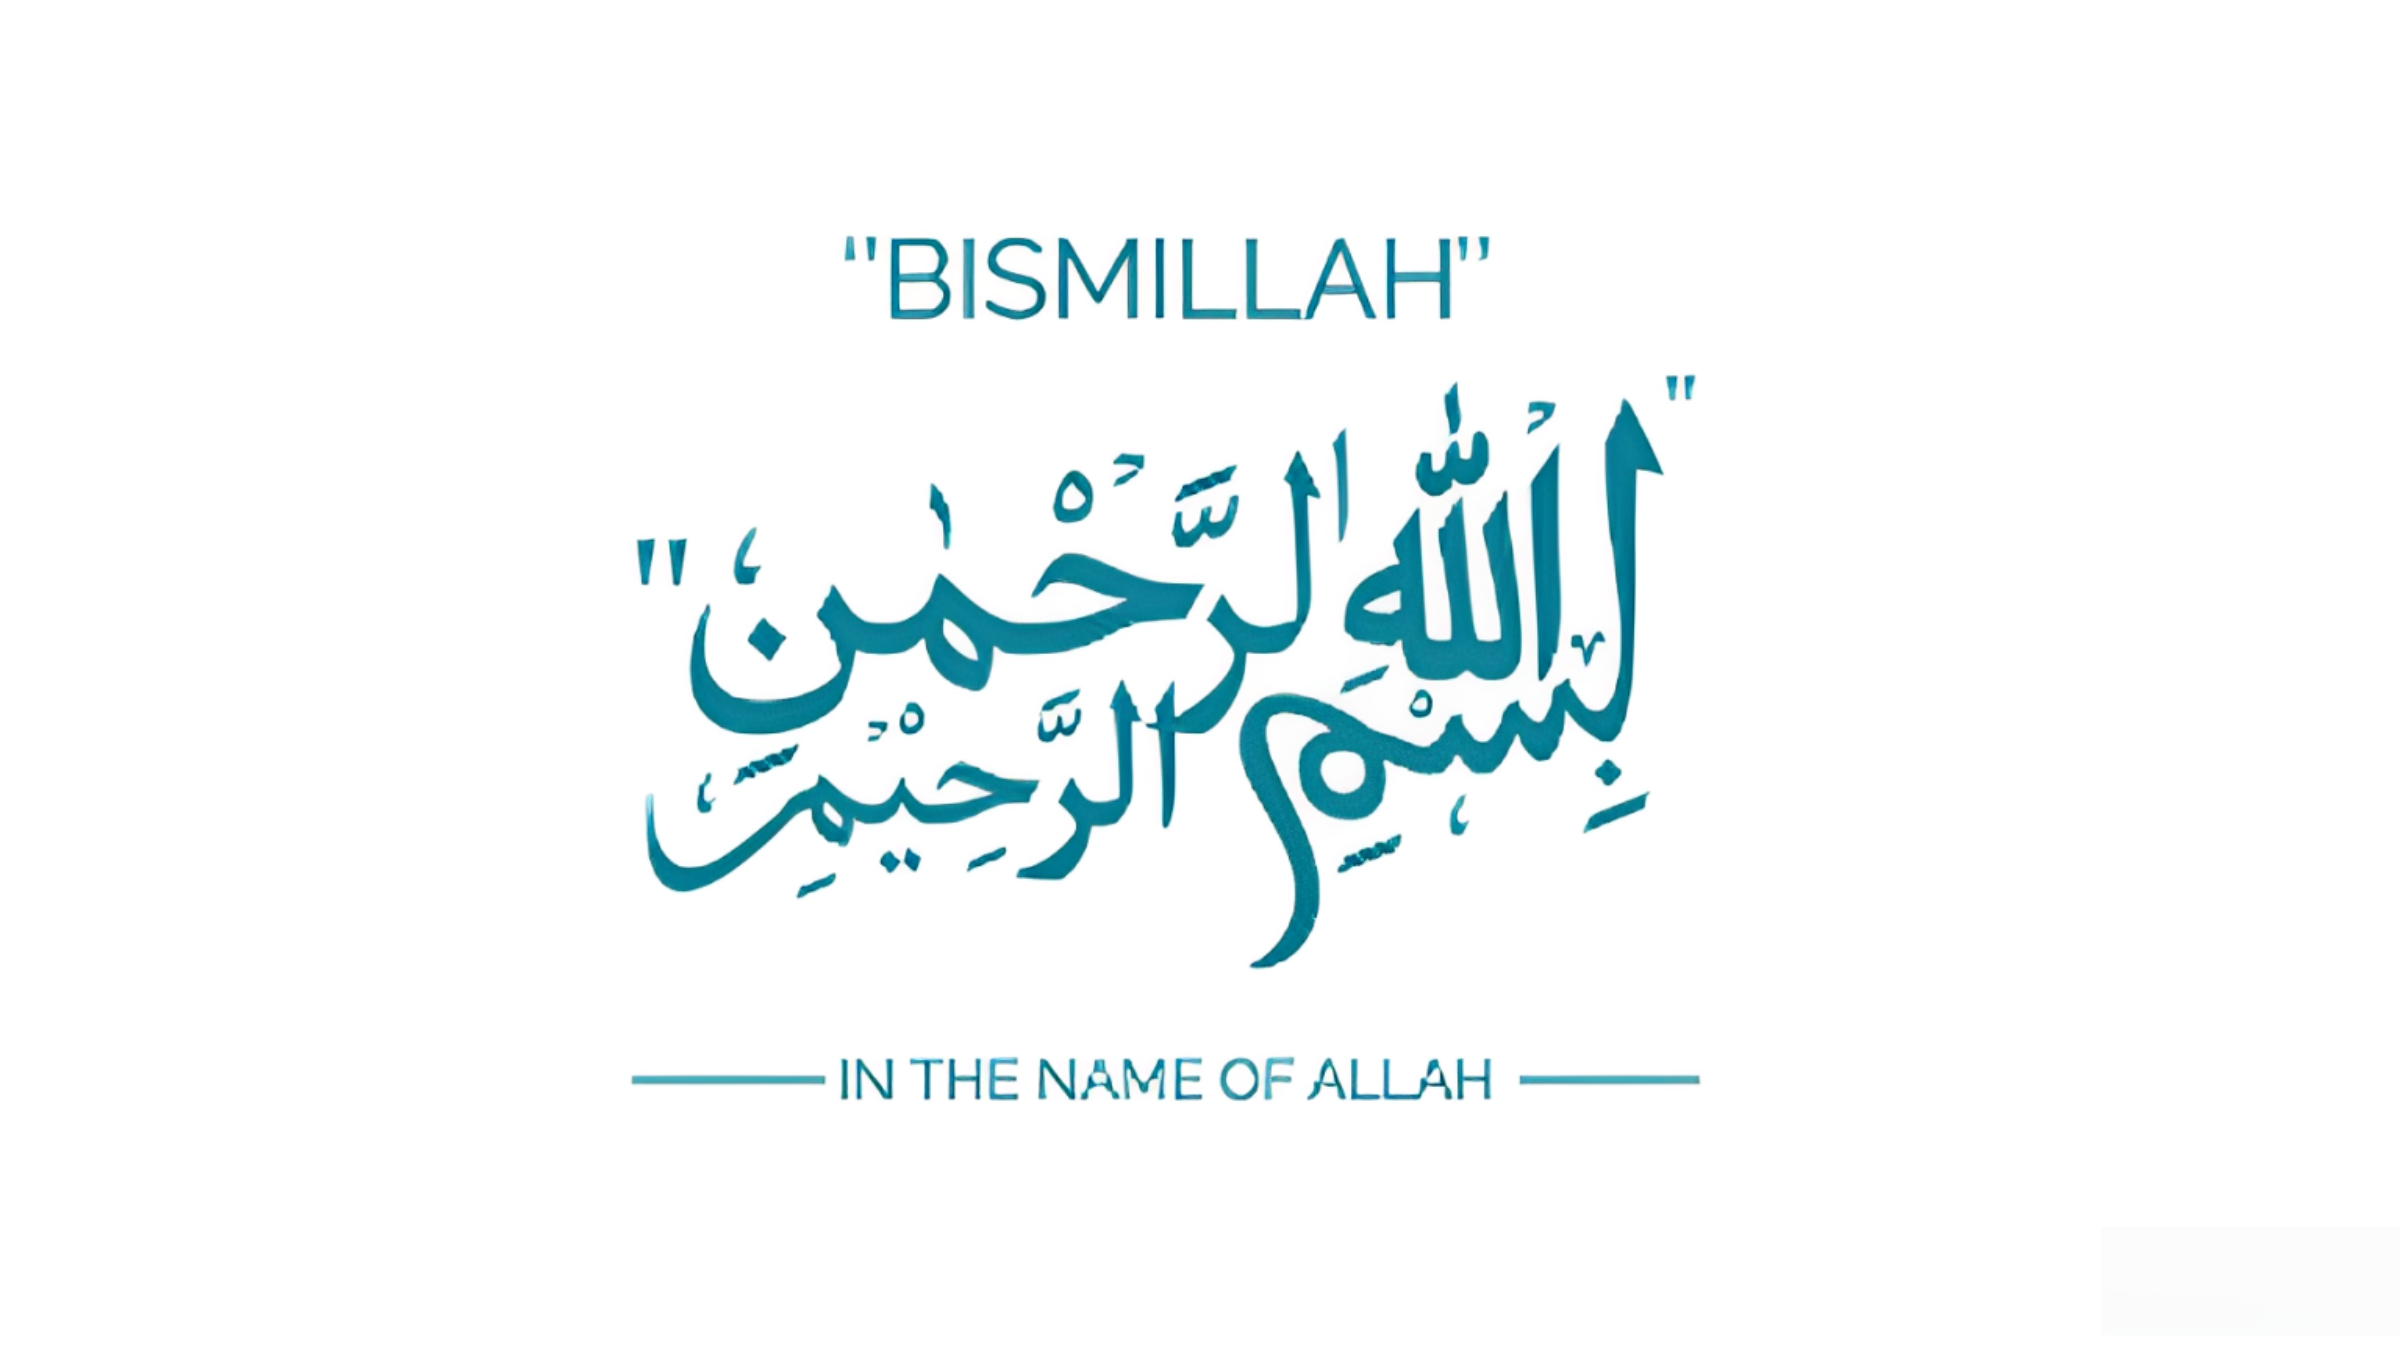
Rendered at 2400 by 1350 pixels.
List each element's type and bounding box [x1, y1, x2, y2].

picture [165, 35, 2400, 1339]
